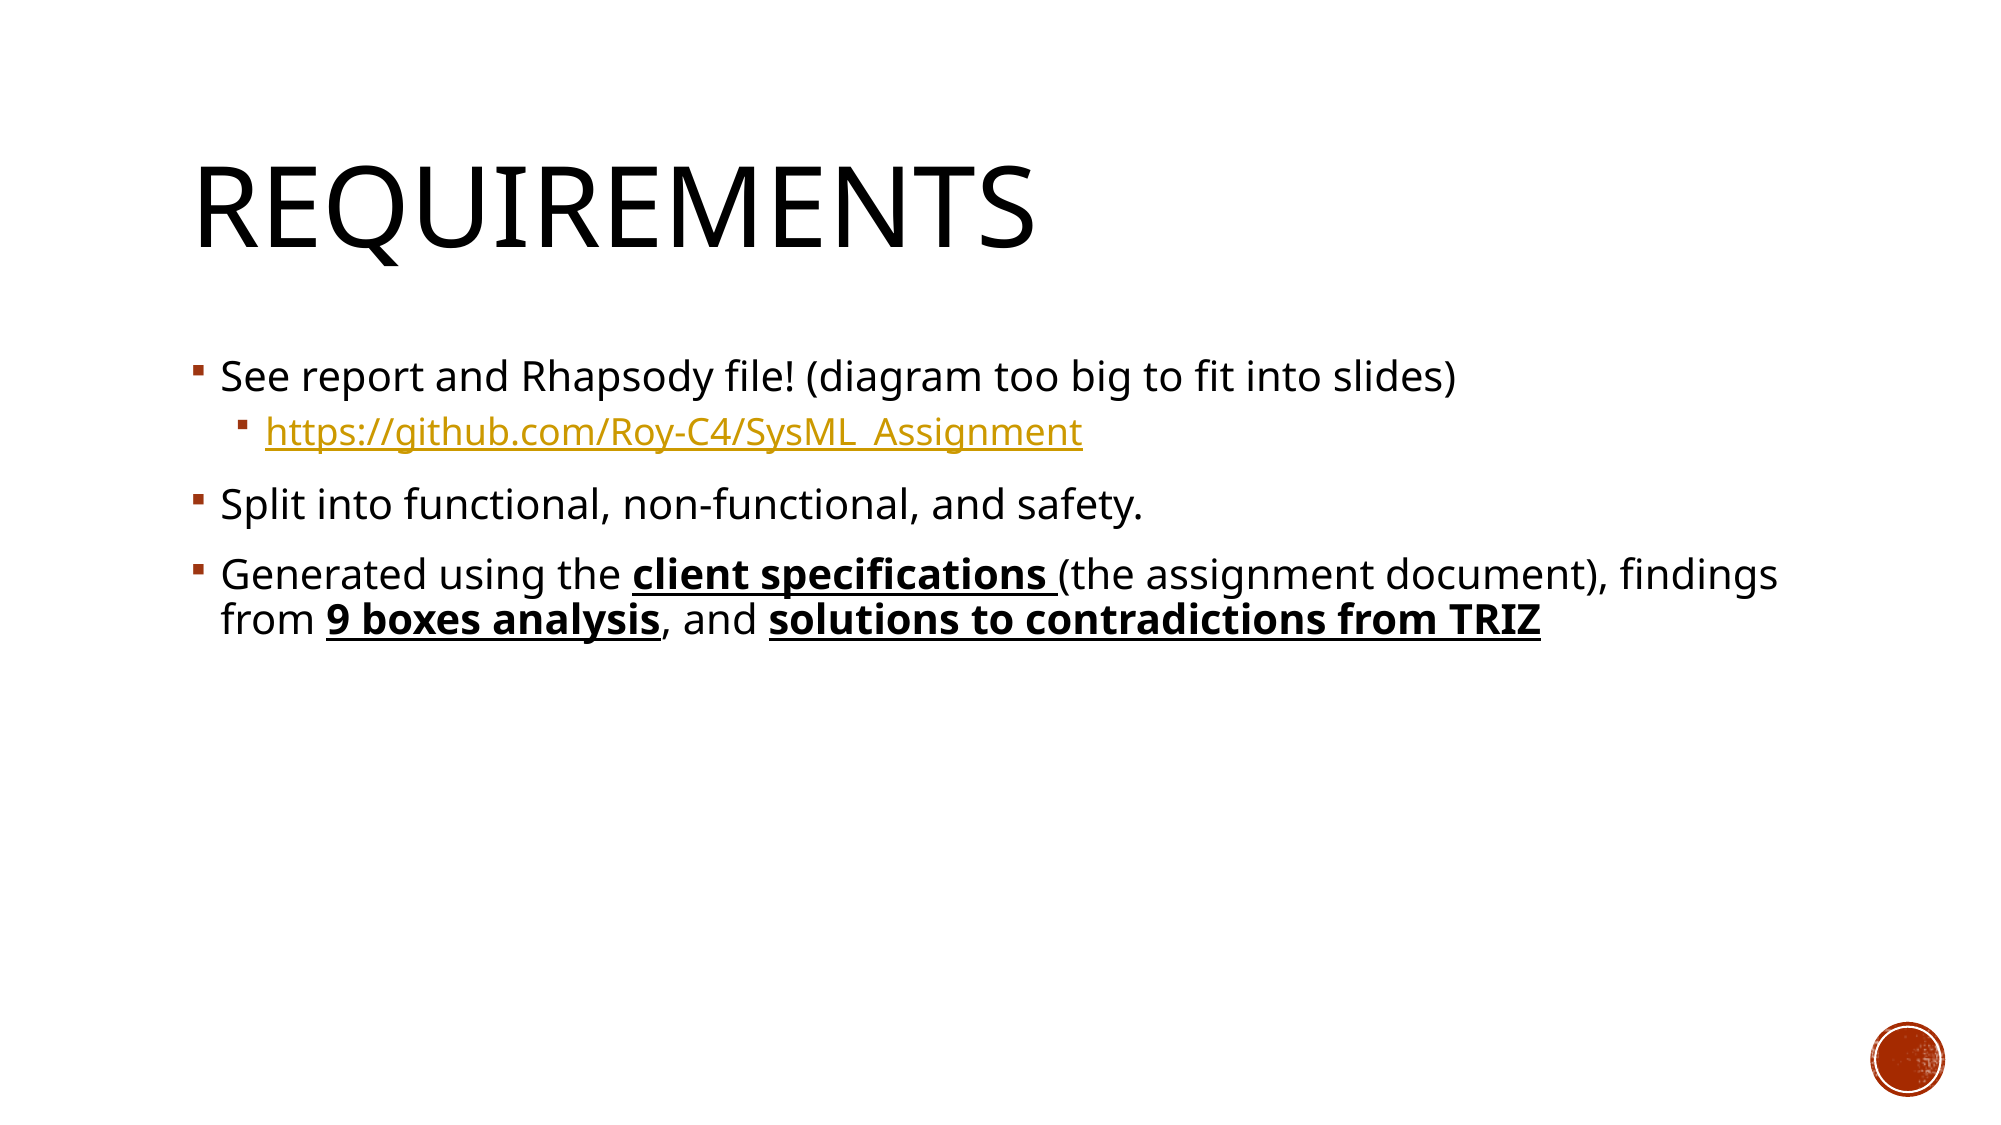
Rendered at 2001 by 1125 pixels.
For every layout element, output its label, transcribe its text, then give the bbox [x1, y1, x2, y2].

list See report and Rhapsody file! (diagram too big to fit into slides) https://github.com/Roy-C4/SysML_Assignment Split into functional, non-functional, and safety. Generated using the client specifications (the assignment document), findings from 9 boxes analysis, and solutions to contradictions from TRIZ [175, 348, 1826, 1013]
title Requirements [175, 79, 1826, 344]
